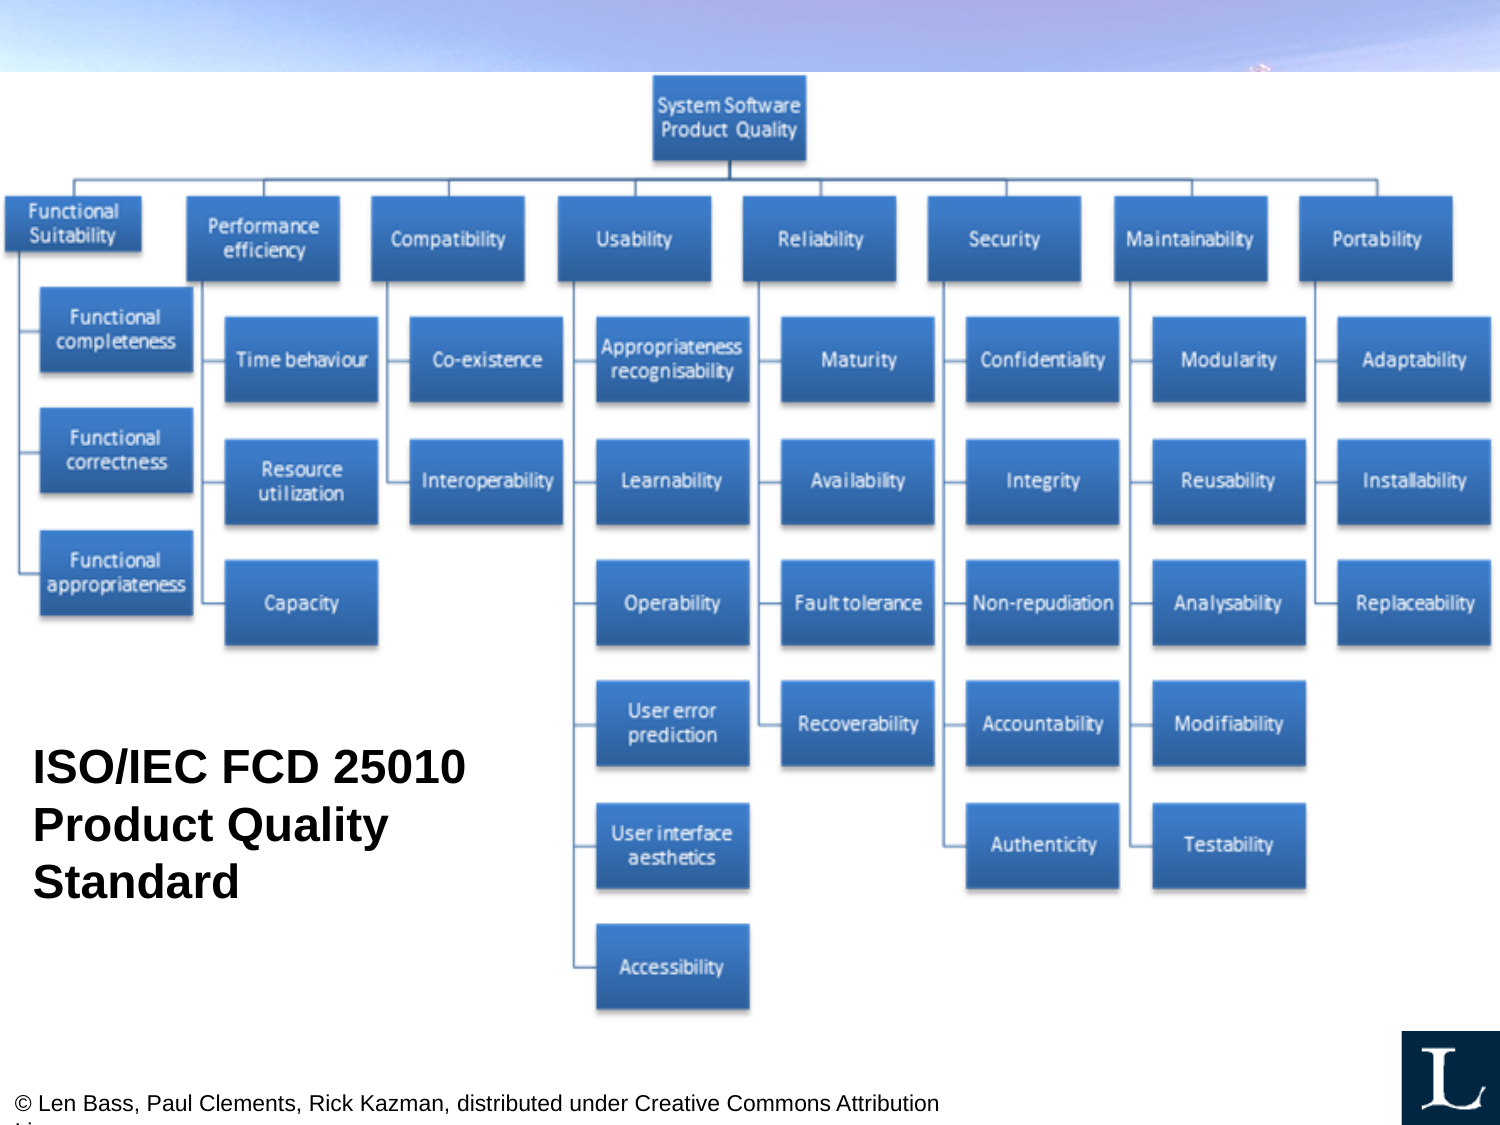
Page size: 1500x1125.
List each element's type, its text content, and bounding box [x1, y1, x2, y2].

picture [0, 72, 1500, 1024]
picture [1399, 1031, 1500, 1125]
footer © Len Bass, Paul Clements, Rick Kazman, distributed under Creative Commons Attribution License [0, 1081, 1040, 1125]
